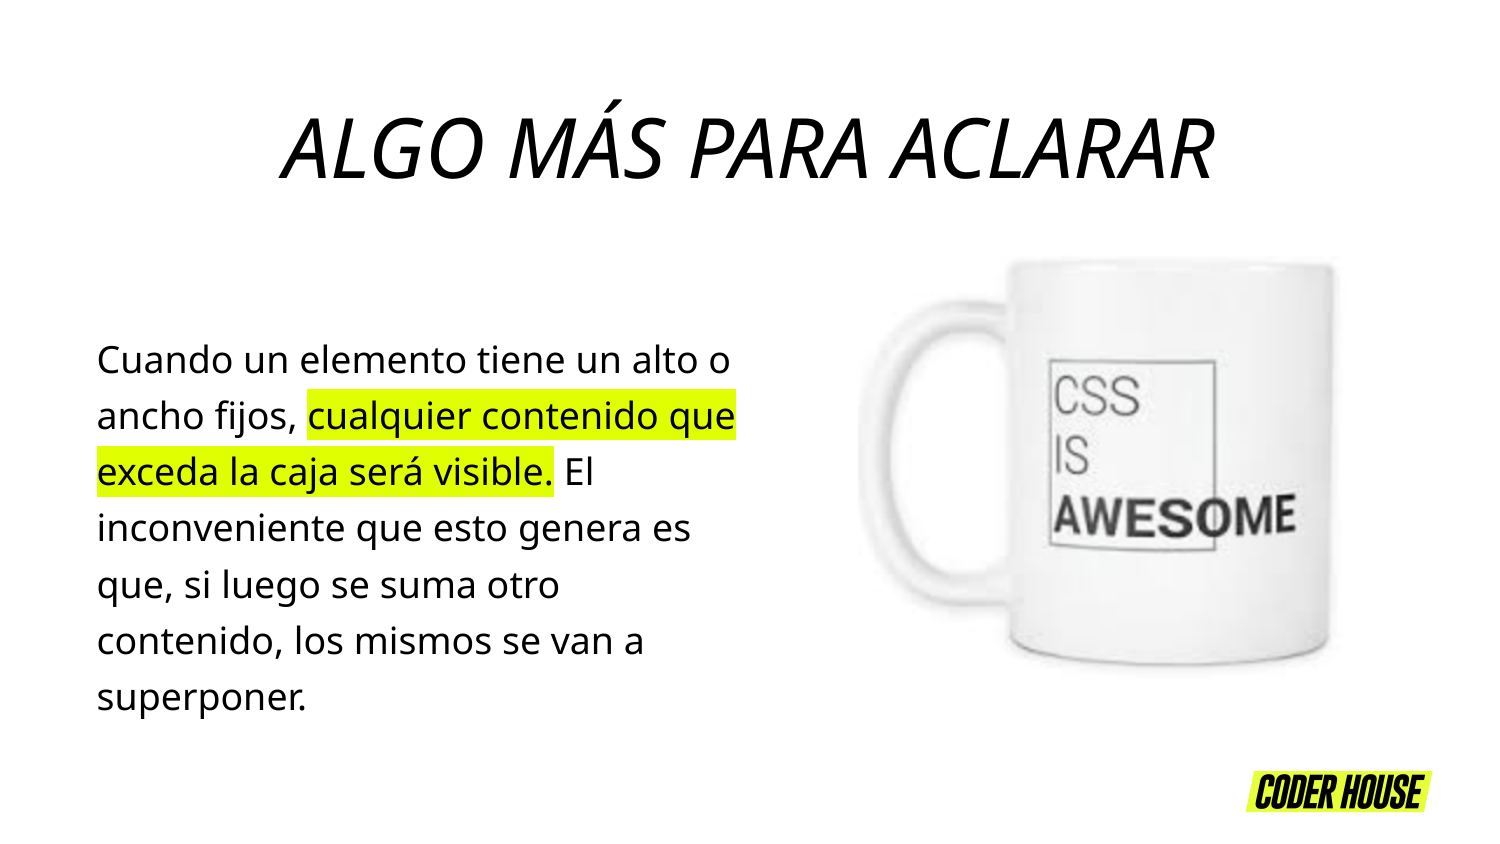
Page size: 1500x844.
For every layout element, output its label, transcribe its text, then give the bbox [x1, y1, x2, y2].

text_box Cuando un elemento tiene un alto o ancho fijos, cualquier contenido que exceda la caja será visible. El inconveniente que esto genera es que, si luego se suma otro contenido, los mismos se van a superponer. [81, 309, 768, 675]
picture [858, 224, 1363, 717]
picture [1241, 764, 1437, 819]
text_box ALGO MÁS PARA ACLARAR [238, 30, 1262, 145]
